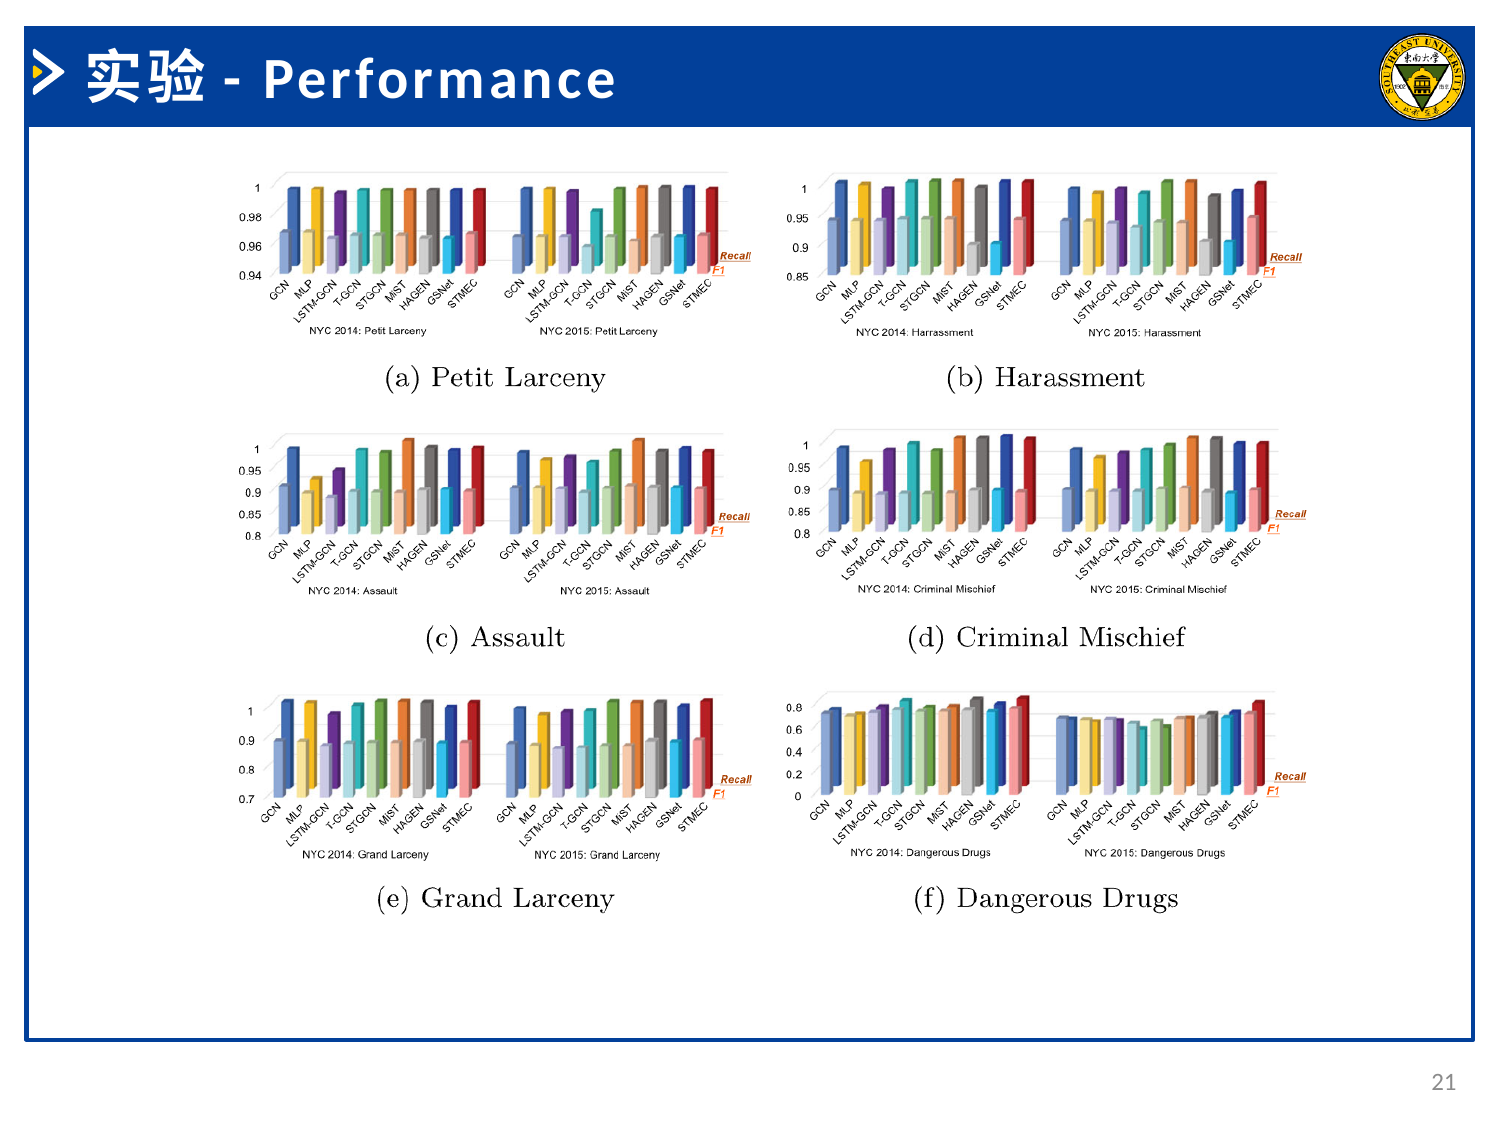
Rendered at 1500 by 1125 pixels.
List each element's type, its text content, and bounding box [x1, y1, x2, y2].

text_box 实验- Performance [70, 32, 1234, 118]
picture [235, 163, 1317, 928]
picture [1378, 33, 1467, 121]
slide_number 21 [1382, 1051, 1472, 1111]
